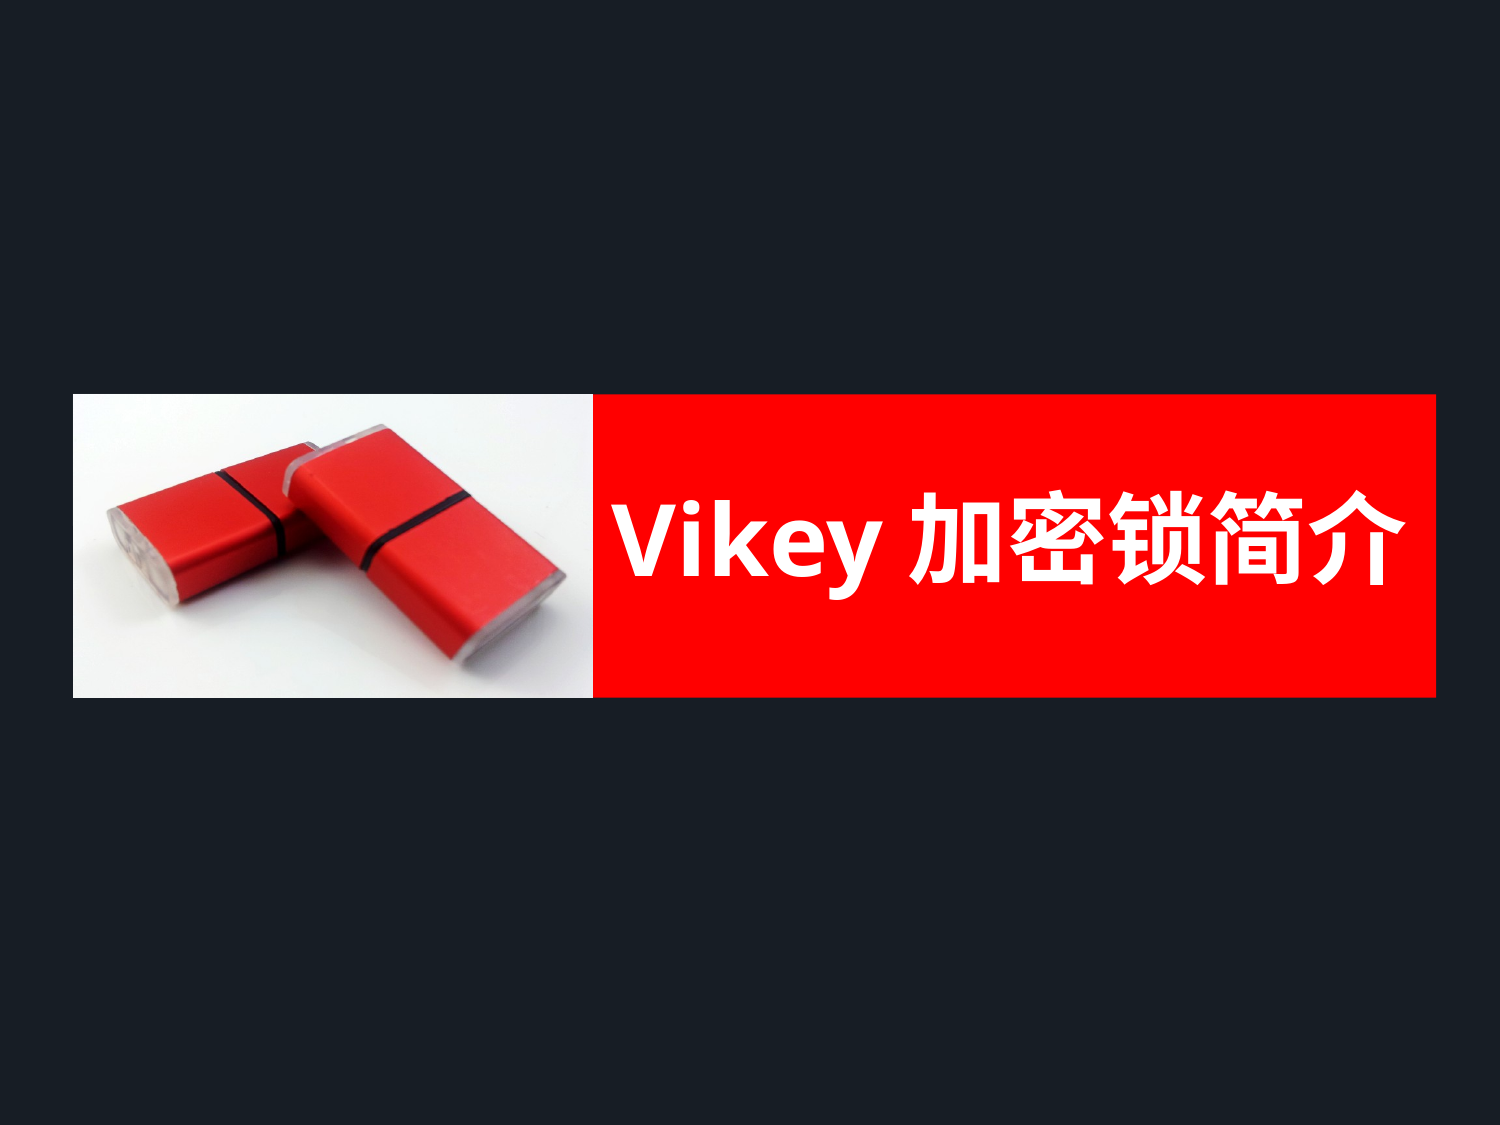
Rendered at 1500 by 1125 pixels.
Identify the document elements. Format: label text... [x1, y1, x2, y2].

text_box Vikey加密锁简介 [596, 469, 1428, 605]
text_box [593, 394, 1437, 698]
picture [72, 393, 593, 698]
